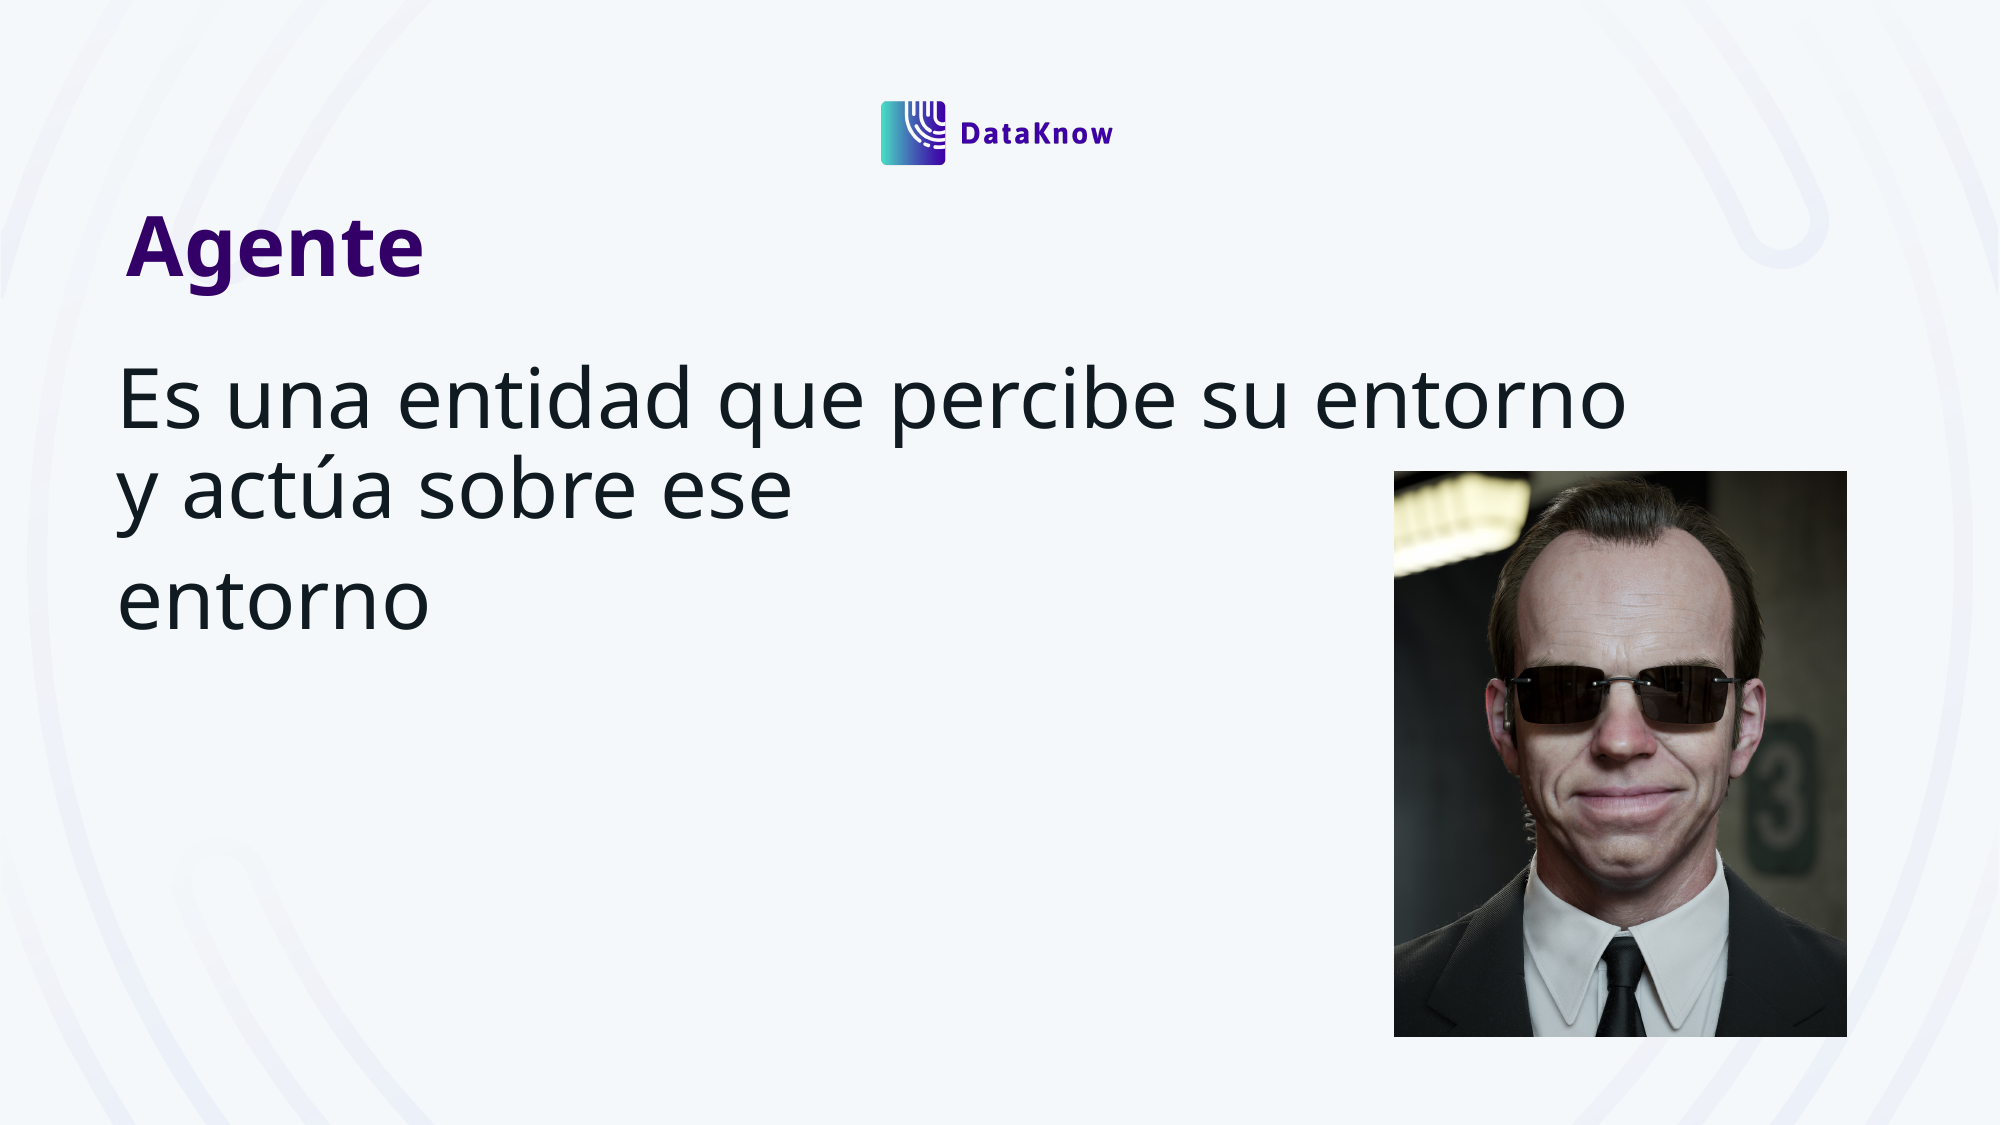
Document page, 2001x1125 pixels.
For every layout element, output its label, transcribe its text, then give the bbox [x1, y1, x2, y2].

picture [852, 45, 1154, 221]
picture [1394, 471, 1847, 1037]
text_box Es una entidad que percibe su entorno y actúa sobre ese entorno [101, 292, 1653, 711]
list Agente [78, 205, 505, 293]
